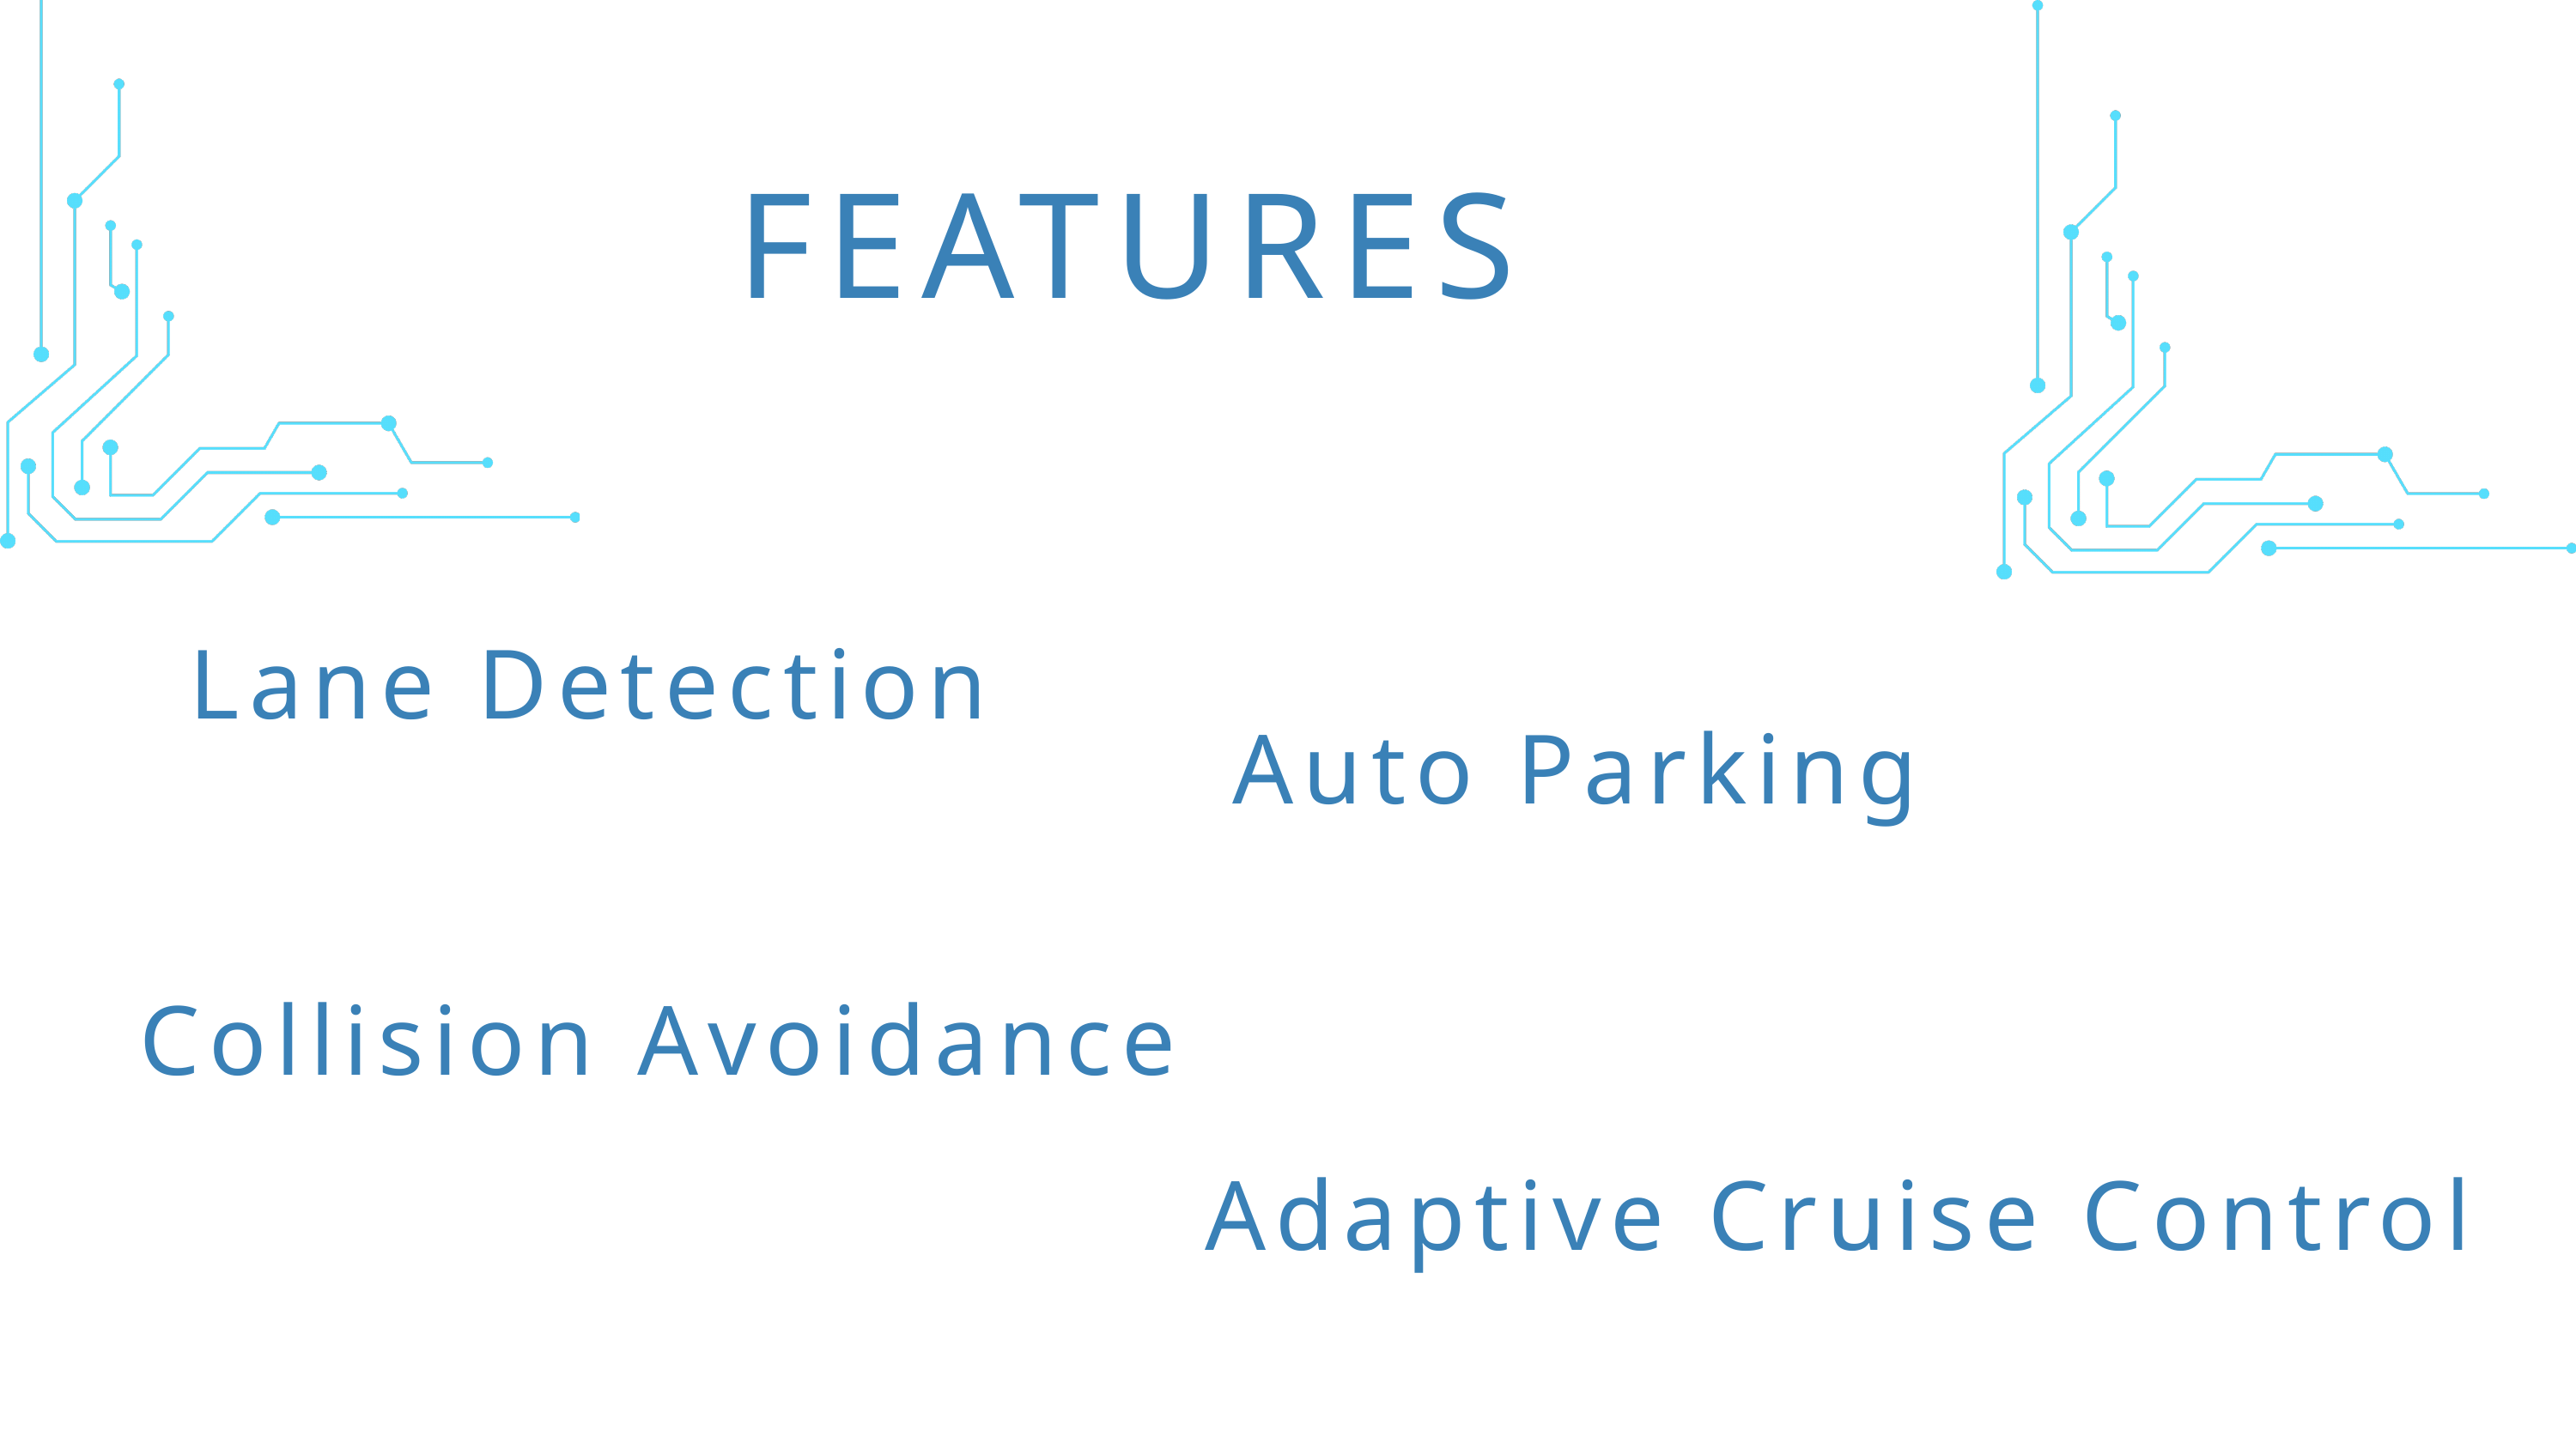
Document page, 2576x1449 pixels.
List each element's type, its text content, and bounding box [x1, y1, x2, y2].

text_box [0, 0, 580, 549]
text_box Adaptive Cruise Control [1102, 1137, 2576, 1270]
text_box FEATURES [580, 125, 1674, 327]
text_box Collision Avoidance [28, 961, 1288, 1094]
text_box [1996, 0, 2576, 580]
text_box Auto Parking [1102, 691, 2050, 824]
text_box Lane Detection [128, 606, 1050, 738]
